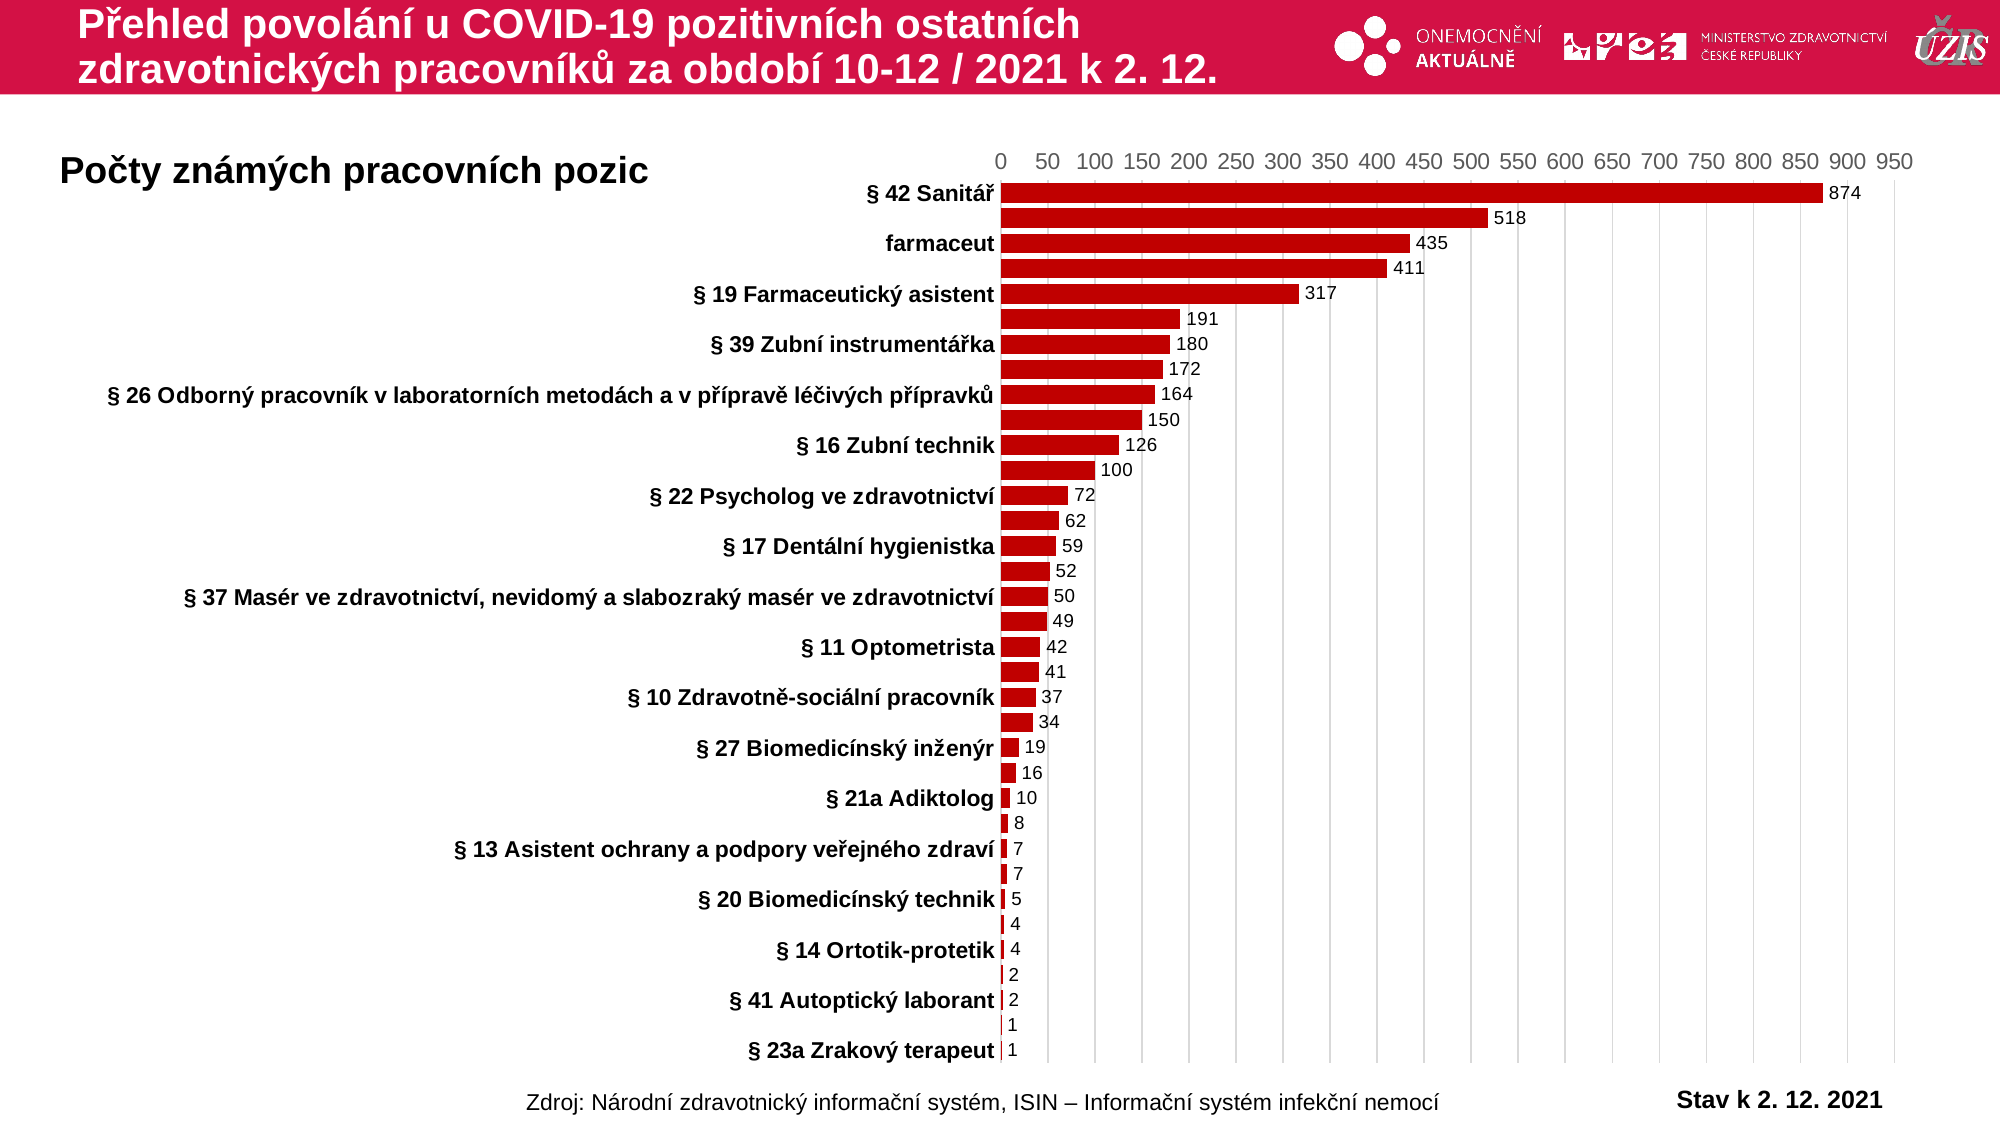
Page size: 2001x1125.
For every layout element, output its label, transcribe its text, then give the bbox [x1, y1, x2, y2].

picture [1563, 31, 1888, 60]
chart [6, 119, 1952, 1083]
picture [1334, 16, 1542, 76]
text_box Zdroj: Národní zdravotnický informační systém, ISIN – Informační systém infekční nemocí [354, 1083, 1613, 1123]
text_box Stav k 2. 12. 2021 [1615, 1083, 1946, 1121]
picture [1915, 15, 1989, 66]
title Přehled povolání u COVID-19 pozitivních ostatních zdravotnických pracovníků za období 10-12 / 2021 k 2. 12. [62, 0, 1303, 95]
